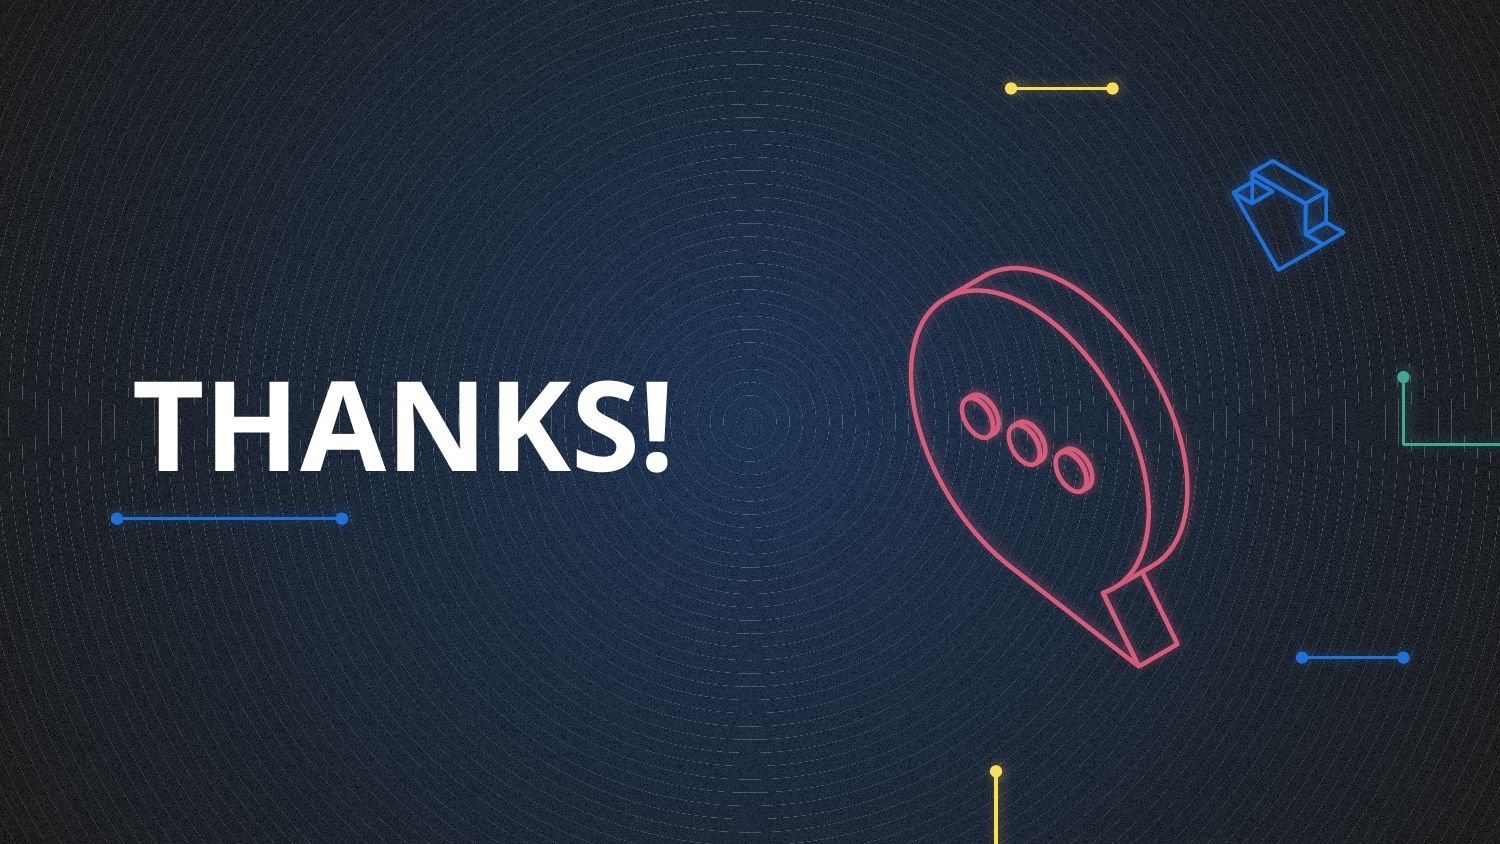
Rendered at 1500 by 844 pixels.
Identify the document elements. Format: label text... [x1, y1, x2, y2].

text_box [908, 265, 1190, 669]
picture [1390, 360, 1500, 457]
title THANKS! [116, 350, 822, 494]
